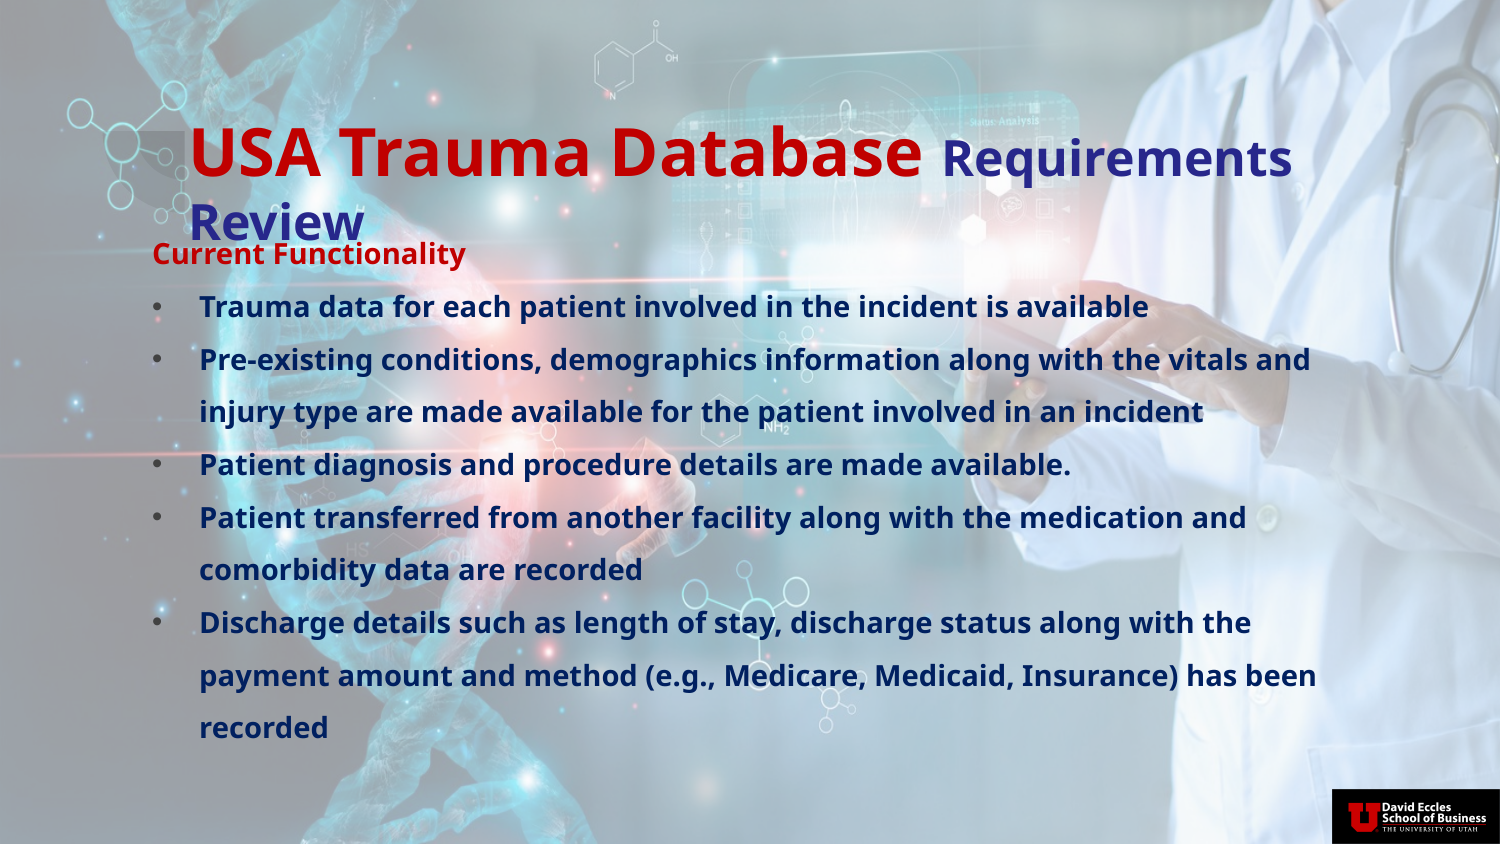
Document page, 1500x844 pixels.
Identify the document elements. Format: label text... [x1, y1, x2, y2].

text_box Current Functionality Trauma data for each patient involved in the incident is available Pre-existing conditions, demographics information along with the vitals and injury type are made available for the patient involved in an incident Patient diagnosis and procedure details are made available. Patient transferred from another facility along with the medication and comorbidity data are recorded Discharge details such as length of stay, discharge status along with the payment amount and method (e.g., Medicare, Medicaid, Insurance) has been recorded [137, 185, 1363, 790]
picture [1332, 789, 1500, 844]
title USA Trauma Database Requirements Review [173, 95, 1465, 259]
